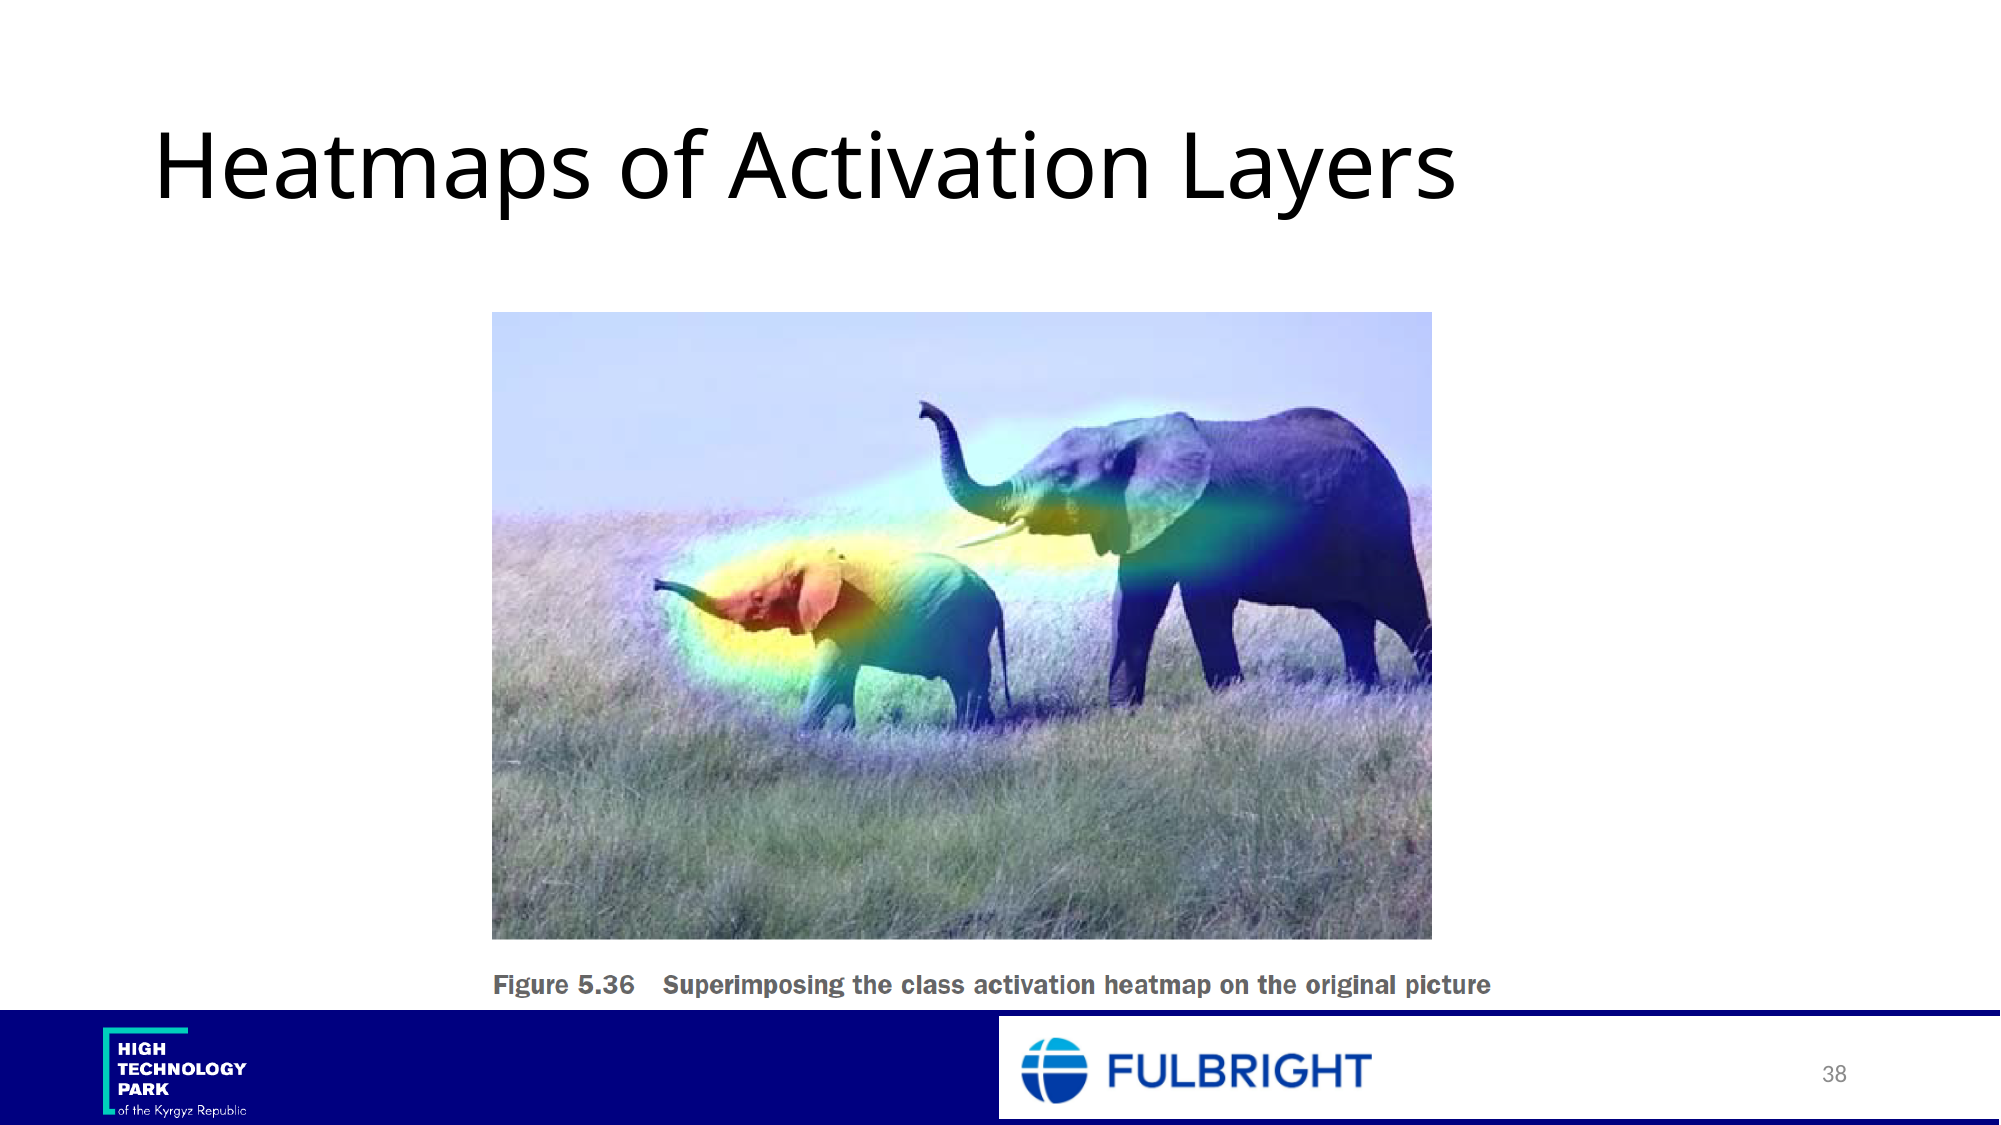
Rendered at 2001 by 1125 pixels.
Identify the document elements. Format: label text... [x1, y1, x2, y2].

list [491, 307, 1509, 1005]
slide_number 38 [1412, 1042, 1863, 1103]
picture [0, 1016, 1416, 1119]
title Heatmaps of Activation Layers [137, 59, 1863, 278]
